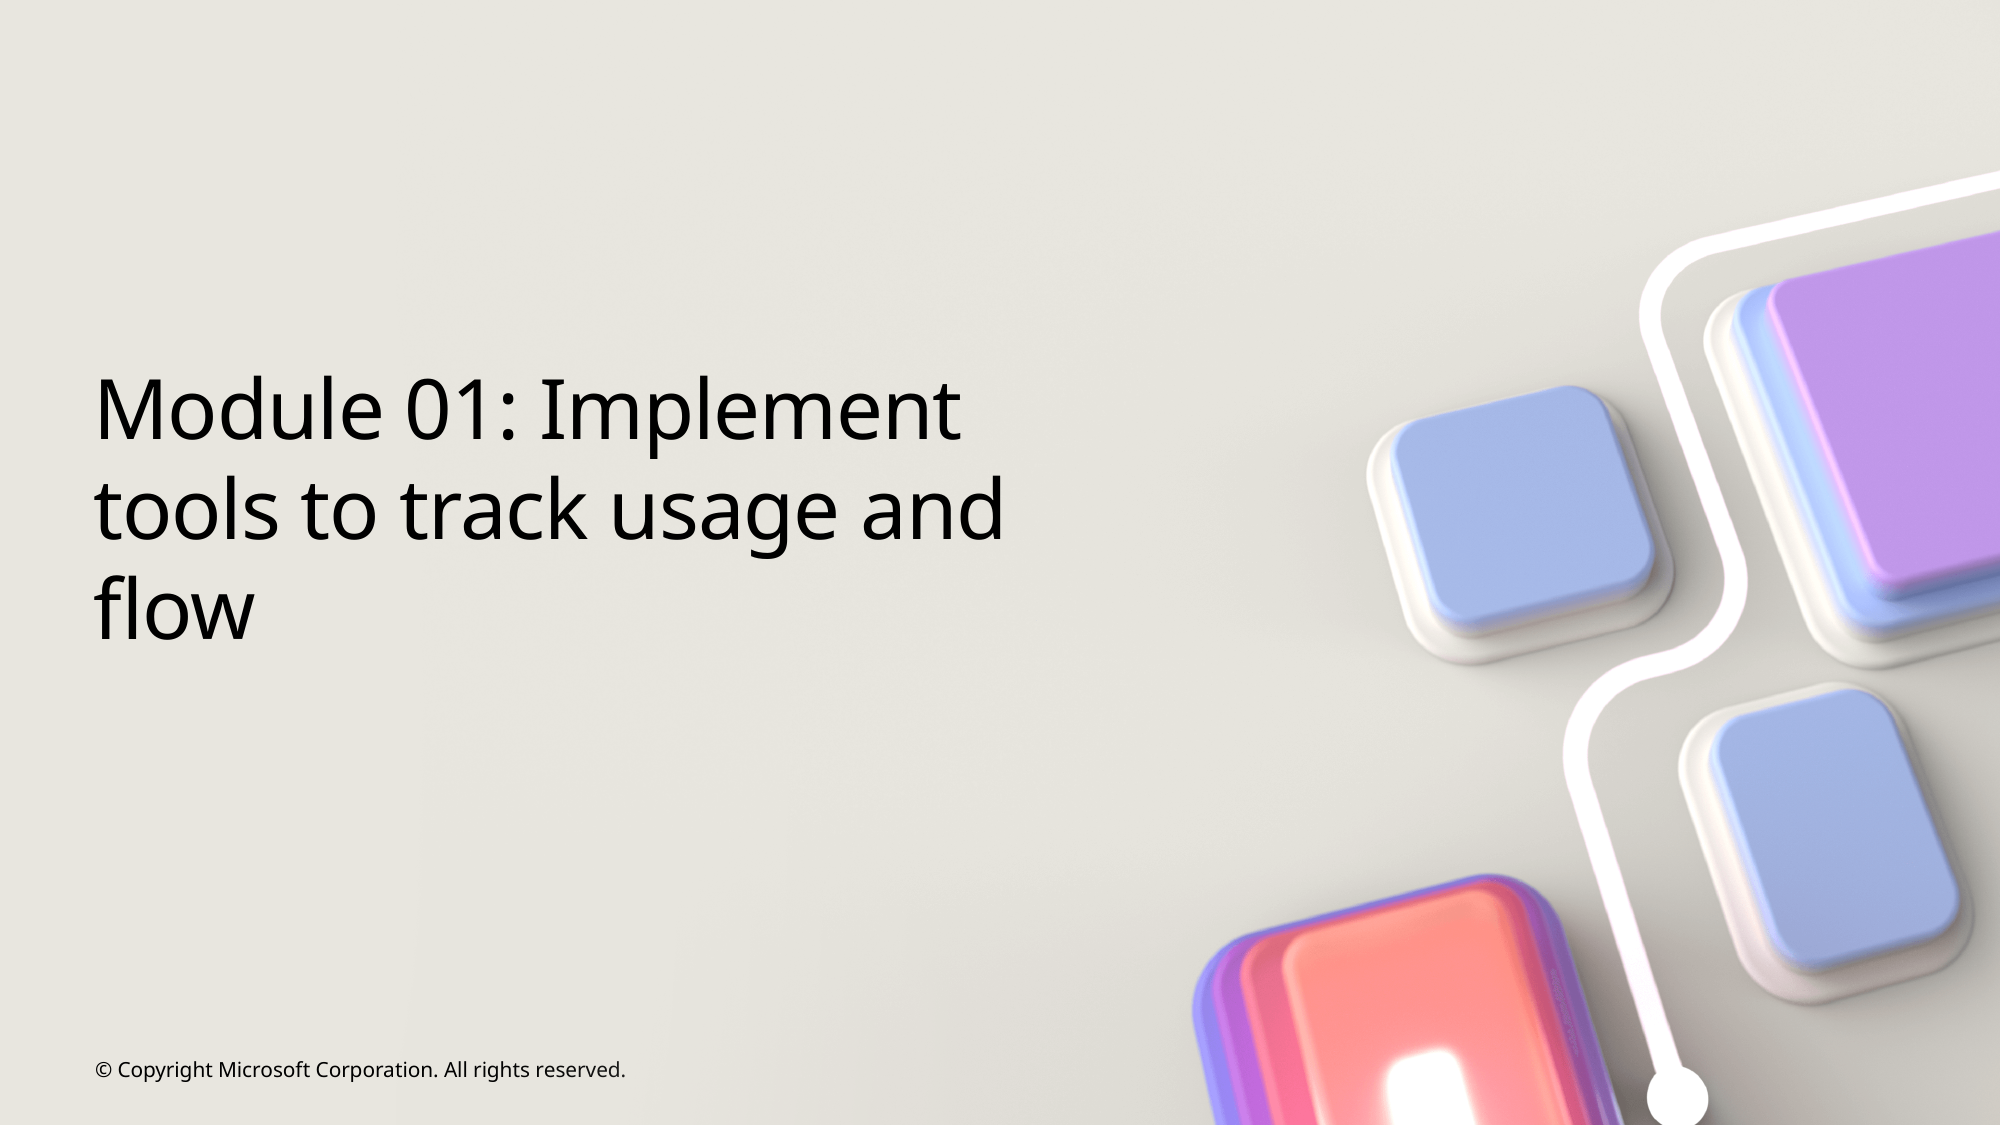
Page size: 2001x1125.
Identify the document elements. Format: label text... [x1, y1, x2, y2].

title Module 01: Implement tools to track usage and flow [93, 454, 1135, 657]
picture [396, 0, 2000, 1125]
